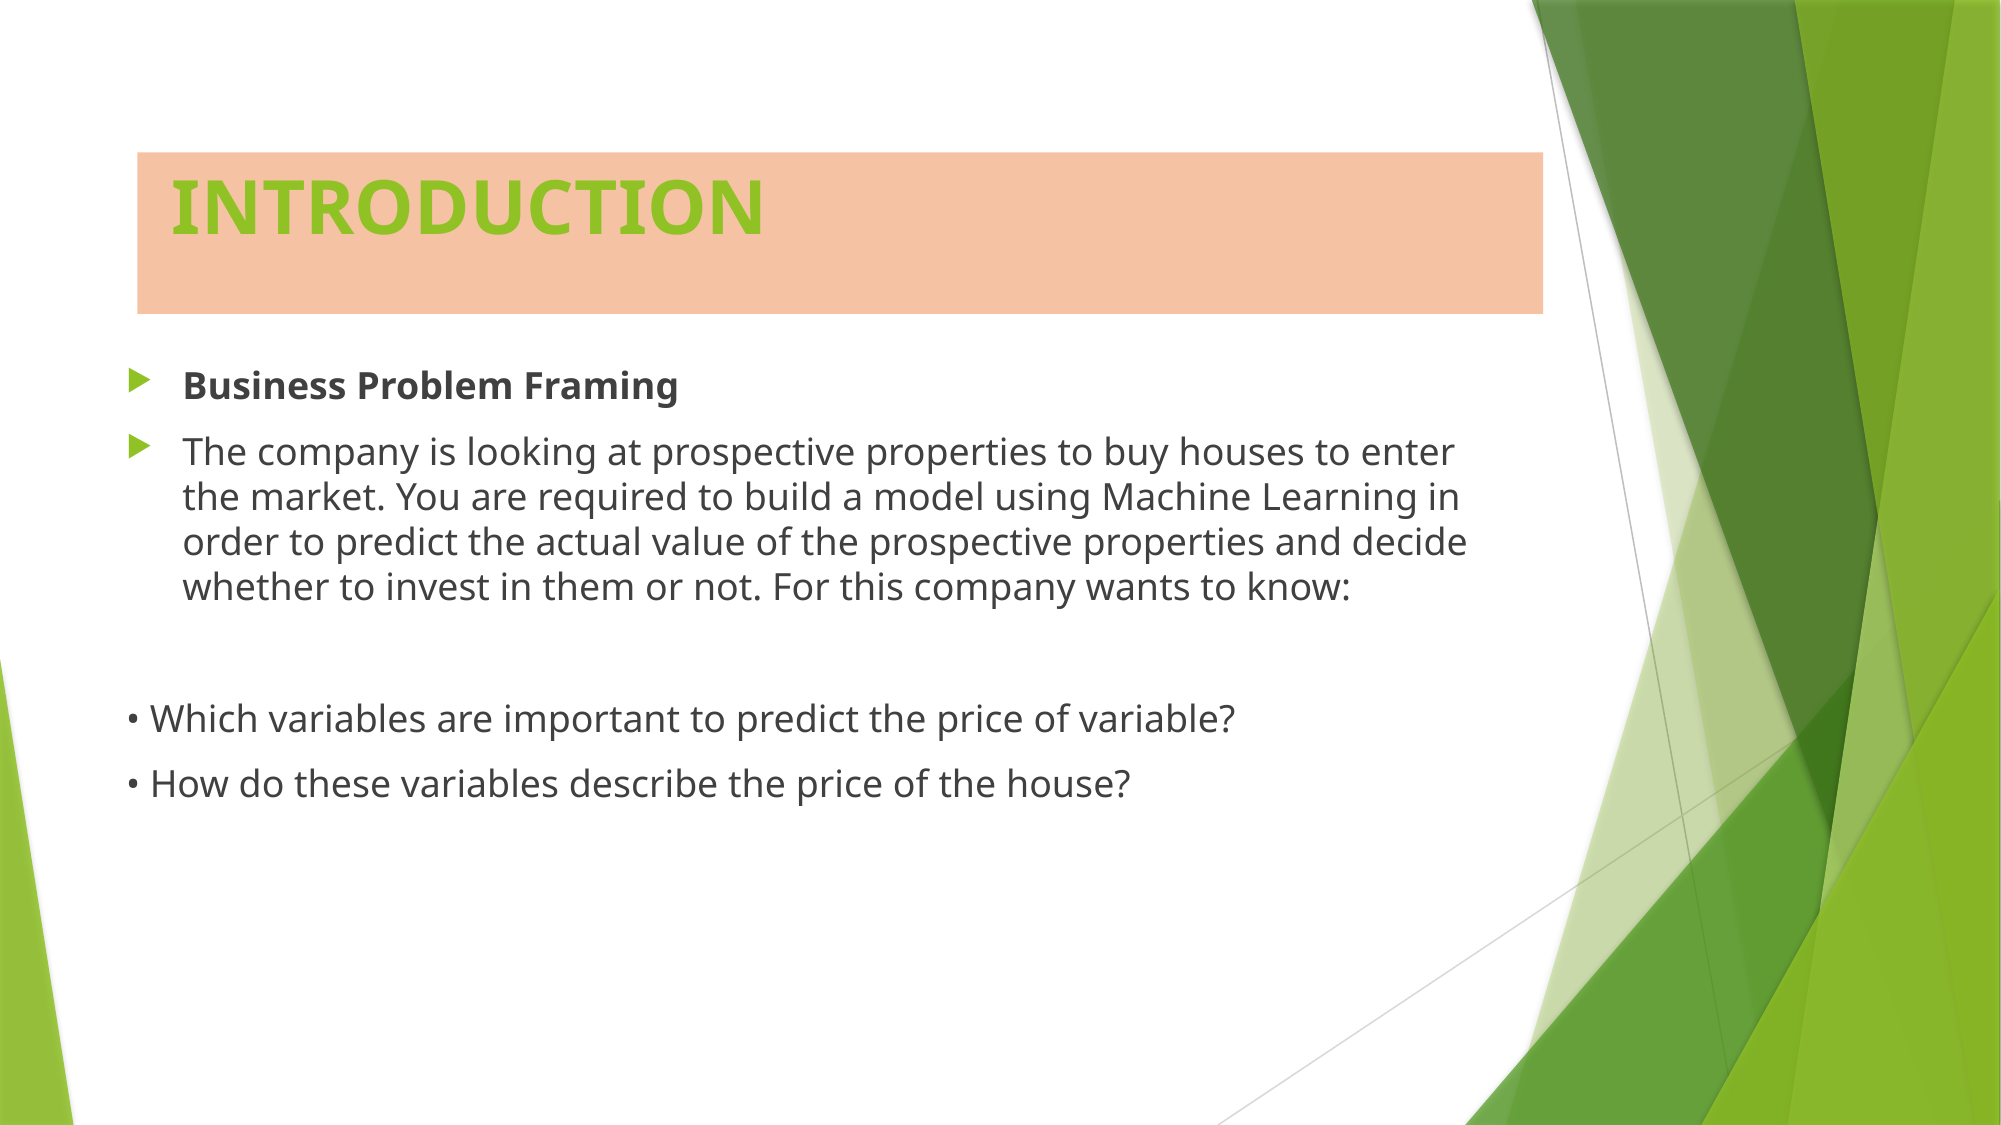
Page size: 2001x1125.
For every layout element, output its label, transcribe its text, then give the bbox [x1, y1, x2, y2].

title INTRODUCTION [137, 152, 1544, 314]
list Business Problem Framing The company is looking at prospective properties to buy houses to enter the market. You are required to build a model using Machine Learning in order to predict the actual value of the prospective properties and decide whether to invest in them or not. For this company wants to know: • Which variables are important to predict the price of variable? • How do these variables describe the price of the house? [111, 354, 1522, 992]
